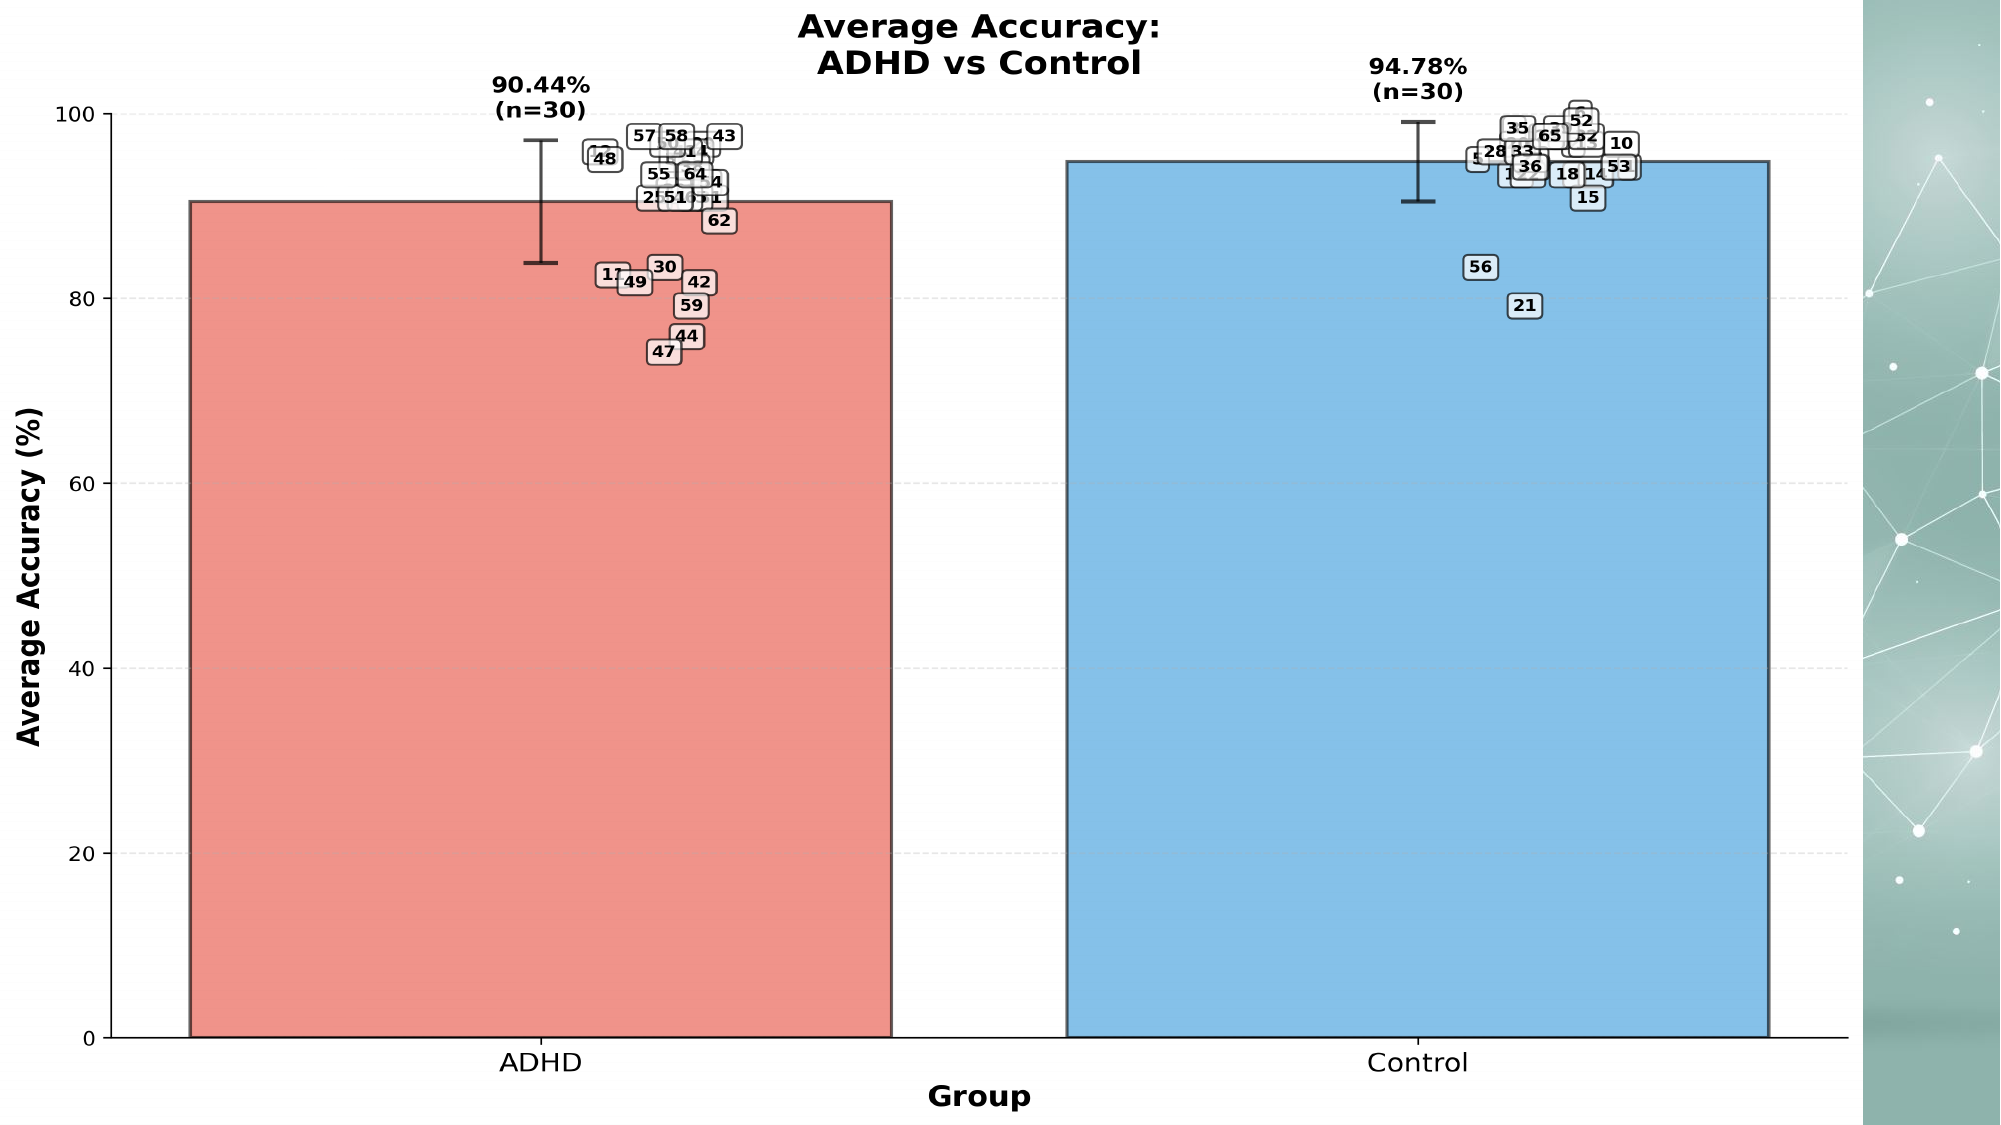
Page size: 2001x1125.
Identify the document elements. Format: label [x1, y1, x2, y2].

picture [1863, 0, 2000, 1125]
list [0, 0, 1863, 1125]
